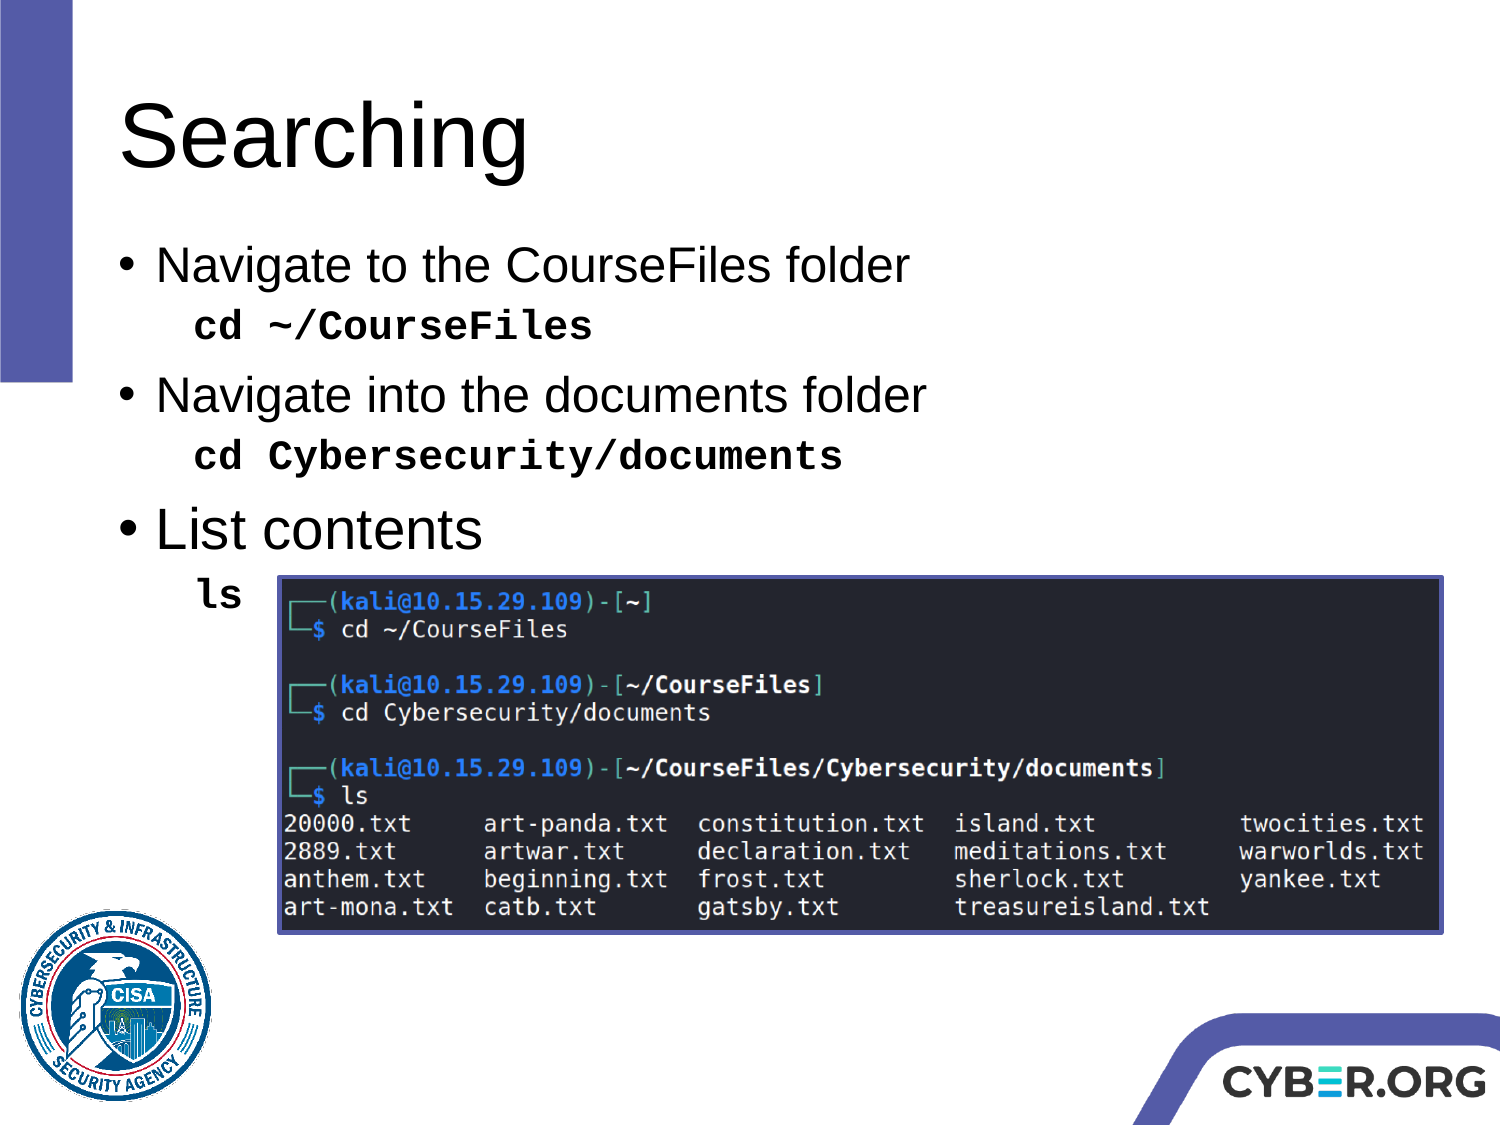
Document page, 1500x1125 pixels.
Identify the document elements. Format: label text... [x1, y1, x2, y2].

list Navigate to the CourseFiles folder cd ~/CourseFiles Navigate into the documents folder cd Cybersecurity/documents List contents ls [103, 231, 1449, 1014]
picture [0, 0, 1500, 1125]
title Searching [103, 59, 1397, 216]
